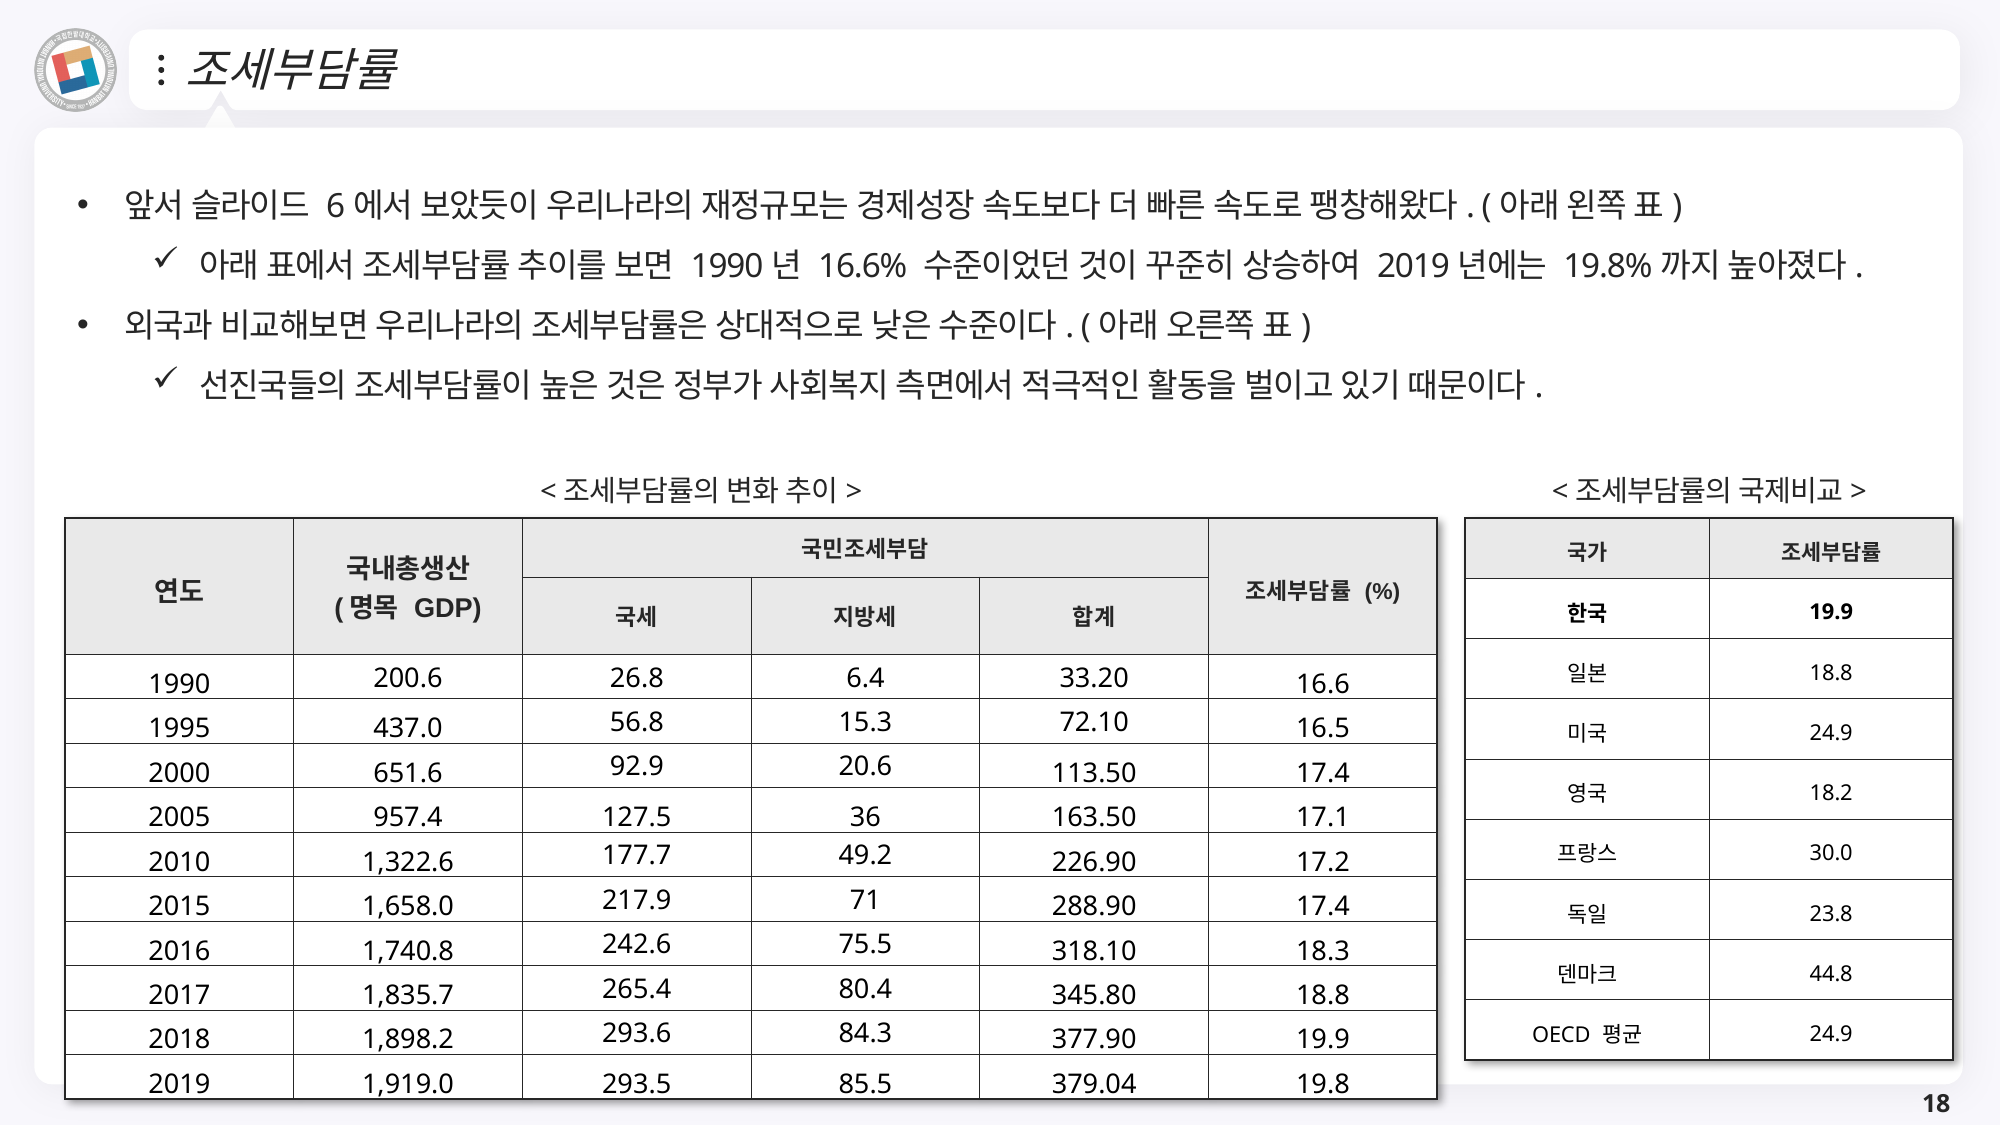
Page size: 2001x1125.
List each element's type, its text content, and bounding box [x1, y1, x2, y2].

table_cell 2017 [66, 966, 293, 1010]
table_cell 2000 [66, 744, 293, 787]
slide_number 18 [1515, 1084, 1966, 1124]
table_cell 18.3 [1209, 922, 1436, 965]
table_cell 71 [752, 877, 979, 921]
table_cell 2016 [66, 922, 293, 965]
table_cell 72.10 [980, 699, 1208, 743]
table_cell 265.4 [523, 966, 751, 1010]
table_cell 24.9 [1710, 699, 1952, 759]
table_cell 15.3 [752, 699, 979, 743]
table_cell 17.2 [1209, 833, 1436, 876]
table_cell 36 [752, 788, 979, 832]
table_cell 242.6 [523, 922, 751, 965]
table_cell 18.2 [1710, 760, 1952, 819]
table_cell 합계 [980, 578, 1208, 654]
text_box <조세부담률의 변화 추이> [483, 465, 920, 515]
table_cell 지방세 [752, 578, 979, 654]
table_cell 18.8 [1209, 966, 1436, 1010]
table_cell 85.5 [752, 1055, 979, 1098]
table_cell 163.50 [980, 788, 1208, 832]
table_cell 1,835.7 [294, 966, 522, 1010]
table_cell 957.4 [294, 788, 522, 832]
table_cell 1995 [66, 699, 293, 743]
table_cell 651.6 [294, 744, 522, 787]
table_cell 26.8 [523, 655, 751, 698]
table_header 국민조세부담 [523, 519, 1208, 577]
table_cell 177.7 [523, 833, 751, 876]
table_cell 56.8 [523, 699, 751, 743]
table_cell 1,658.0 [294, 877, 522, 921]
picture [34, 28, 117, 112]
table_cell 2010 [66, 833, 293, 876]
table_cell 92.9 [523, 744, 751, 787]
table_cell 113.50 [980, 744, 1208, 787]
table_cell 293.5 [523, 1055, 751, 1098]
table_cell 1990 [66, 655, 293, 698]
table_cell 33.20 [980, 655, 1208, 698]
table_cell 24.9 [1710, 1000, 1952, 1059]
table_cell 2018 [66, 1011, 293, 1054]
table_cell 379.04 [980, 1055, 1208, 1098]
table_cell 2019 [66, 1055, 293, 1098]
title 조세부담률 [170, 52, 1882, 91]
table_cell 2015 [66, 877, 293, 921]
table_cell 17.1 [1209, 788, 1436, 832]
table_cell 20.6 [752, 744, 979, 787]
table_cell 75.5 [752, 922, 979, 965]
table_cell 1,740.8 [294, 922, 522, 965]
table_cell 독일 [1466, 880, 1709, 939]
text_box <조세부담률의 국제비교> [1491, 465, 1927, 515]
table_cell 217.9 [523, 877, 751, 921]
table_cell 영국 [1466, 760, 1709, 819]
table_cell 200.6 [294, 655, 522, 698]
table_cell 19.9 [1710, 579, 1952, 638]
table_header 조세부담률 (%) [1209, 519, 1436, 654]
text_box 앞서 슬라이드 6에서 보았듯이 우리나라의 재정규모는 경제성장 속도보다 더 빠른 속도로 팽창해왔다. (아래 왼쪽 표) 아래 표에서 조세부담률 추이를 보면 1990년 16.6% 수준이었던 것이 꾸준히 상승하여 2019년에는 19.8%까지 높아졌다. 외국과 비교해보면 우리나라의 조세부담률은 상대적으로 낮은 수준이다. (아래 오른쪽 표) 선진국들의 조세부담률이 높은 것은 정부가 사회복지 측면에서 적극적인 활동을 벌이고 있기 때문이다. [47, 157, 1966, 412]
table_cell 17.4 [1209, 744, 1436, 787]
table_cell 18.8 [1710, 639, 1952, 698]
table_cell 127.5 [523, 788, 751, 832]
table_cell 일본 [1466, 639, 1709, 698]
table_cell 미국 [1466, 699, 1709, 759]
table_cell 프랑스 [1466, 820, 1709, 879]
table_cell 16.6 [1209, 655, 1436, 698]
table_cell 318.10 [980, 922, 1208, 965]
table_cell 1,919.0 [294, 1055, 522, 1098]
table_cell 19.9 [1209, 1011, 1436, 1054]
table_cell 288.90 [980, 877, 1208, 921]
table_cell 49.2 [752, 833, 979, 876]
table_header 조세부담률 [1710, 519, 1952, 578]
table_cell 80.4 [752, 966, 979, 1010]
table_header 국가 [1466, 519, 1709, 578]
table_cell 한국 [1466, 579, 1709, 638]
table_cell 17.4 [1209, 877, 1436, 921]
table_cell 16.5 [1209, 699, 1436, 743]
table_cell 1,322.6 [294, 833, 522, 876]
table_cell 19.8 [1209, 1055, 1436, 1098]
table_header 국내총생산 (명목 GDP) [294, 519, 522, 654]
table_cell 293.6 [523, 1011, 751, 1054]
table_cell 국세 [523, 578, 751, 654]
table_cell 377.90 [980, 1011, 1208, 1054]
table_cell OECD 평균 [1466, 1000, 1709, 1059]
table_cell 1,898.2 [294, 1011, 522, 1054]
table_cell 2005 [66, 788, 293, 832]
table_cell 30.0 [1710, 820, 1952, 879]
table_cell 23.8 [1710, 880, 1952, 939]
table_cell 226.90 [980, 833, 1208, 876]
table_cell 84.3 [752, 1011, 979, 1054]
table_cell 덴마크 [1466, 940, 1709, 999]
table_cell 345.80 [980, 966, 1208, 1010]
table_cell 437.0 [294, 699, 522, 743]
table_cell 44.8 [1710, 940, 1952, 999]
table_cell 6.4 [752, 655, 979, 698]
table_header 연도 [66, 519, 293, 654]
